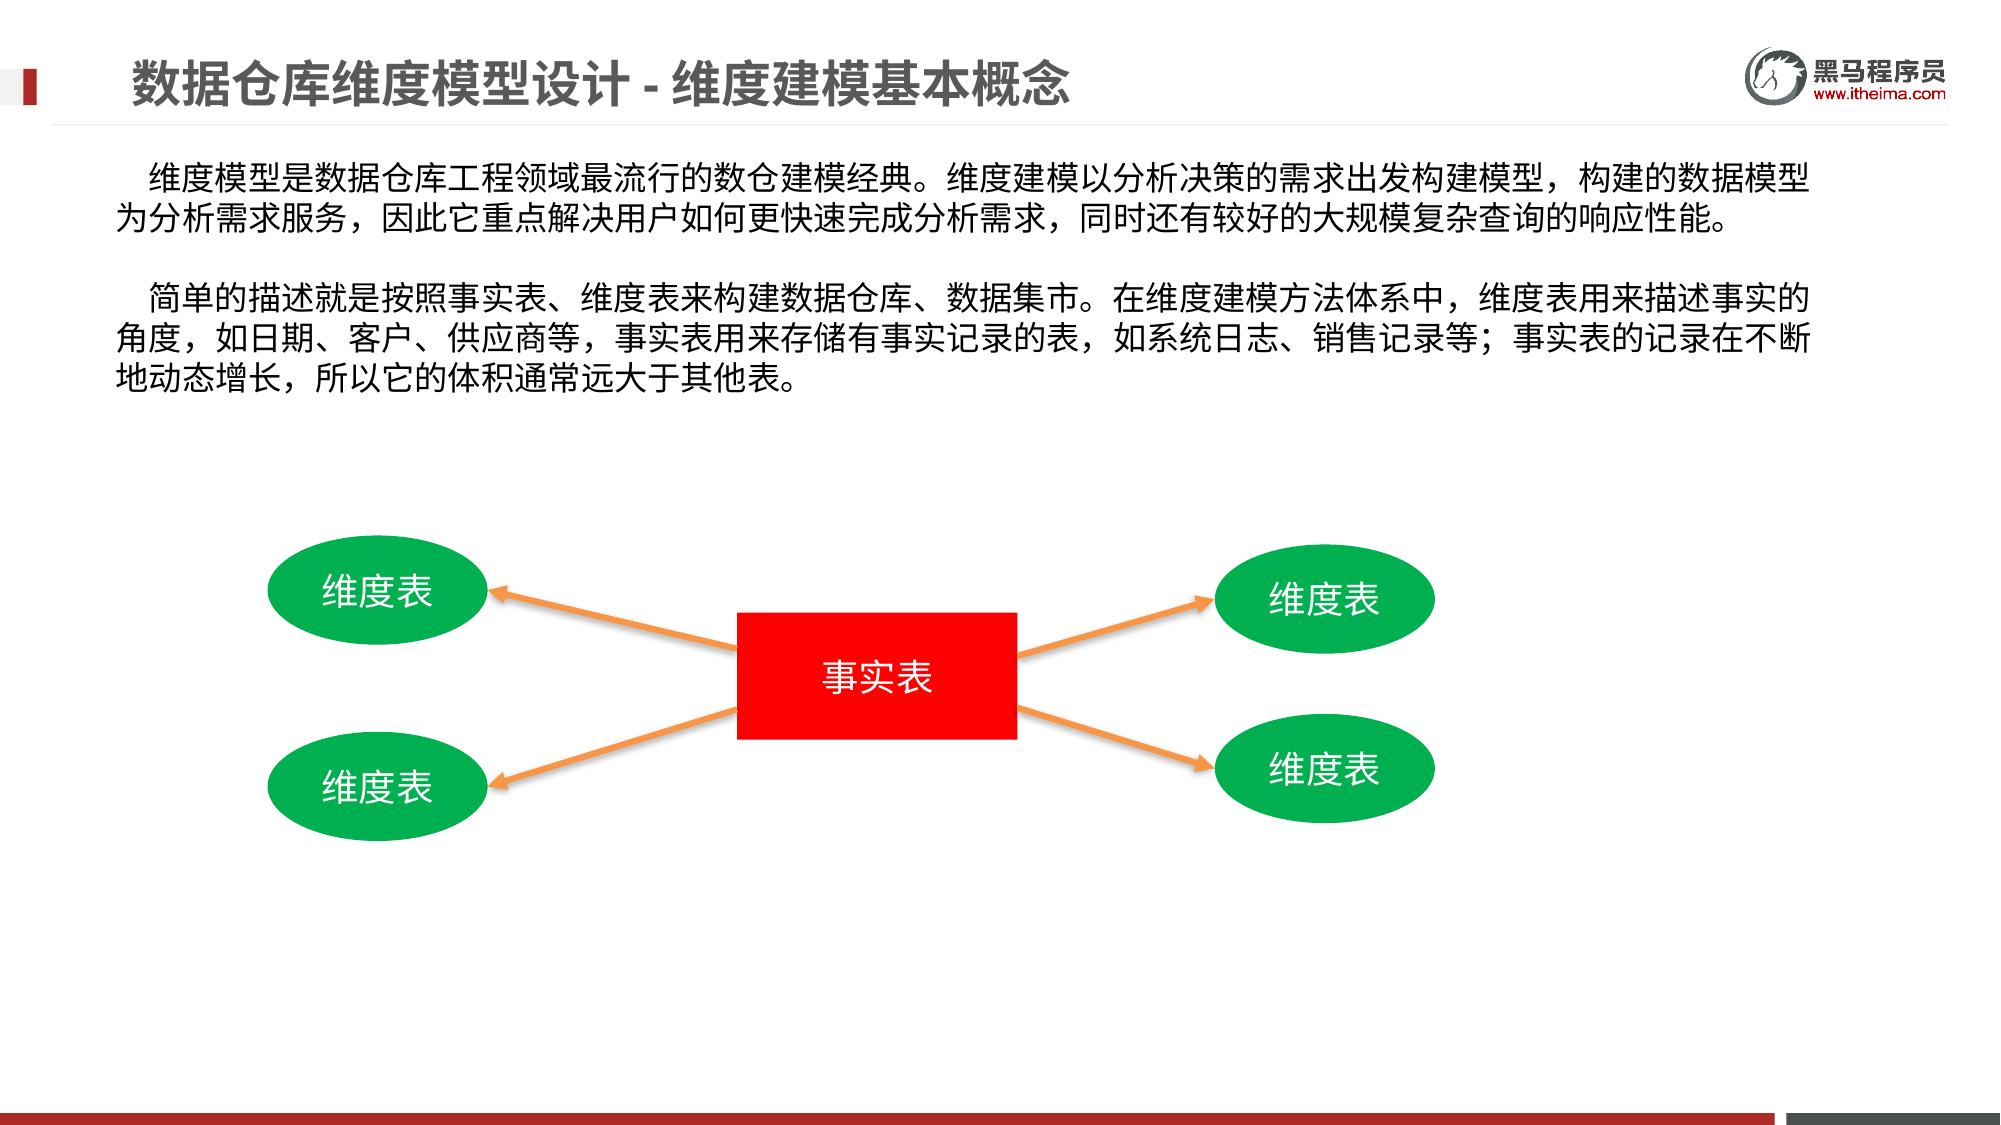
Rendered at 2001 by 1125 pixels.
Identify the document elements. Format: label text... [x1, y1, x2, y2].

title 数据仓库维度模型设计-维度建模基本概念 [116, 40, 1556, 125]
text_box 事实表 [735, 610, 1020, 742]
text_box 维度表 [1212, 542, 1438, 656]
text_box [487, 709, 738, 787]
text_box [1017, 707, 1216, 769]
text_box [487, 589, 738, 649]
text_box 维度表 [265, 729, 489, 844]
text_box [116, 338, 1880, 424]
picture [1744, 46, 1946, 106]
text_box 维度表 [1213, 711, 1438, 826]
text_box 维度模型是数据仓库工程领域最流行的数仓建模经典。维度建模以分析决策的需求出发构建模型，构建的数据模型为分析需求服务，因此它重点解决用户如何更快速完成分析需求，同时还有较好的大规模复杂查询的响应性能。 简单的描述就是按照事实表、维度表来构建数据仓库、数据集市。在维度建模方法体系中，维度表用来描述事实的角度，如日期、客户、供应商等，事实表用来存储有事实记录的表，如系统日志、销售记录等；事实表的记录在不断地动态增长，所以它的体积通常远大于其他表。 [100, 149, 1828, 405]
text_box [1017, 598, 1216, 657]
text_box 维度表 [265, 533, 490, 647]
